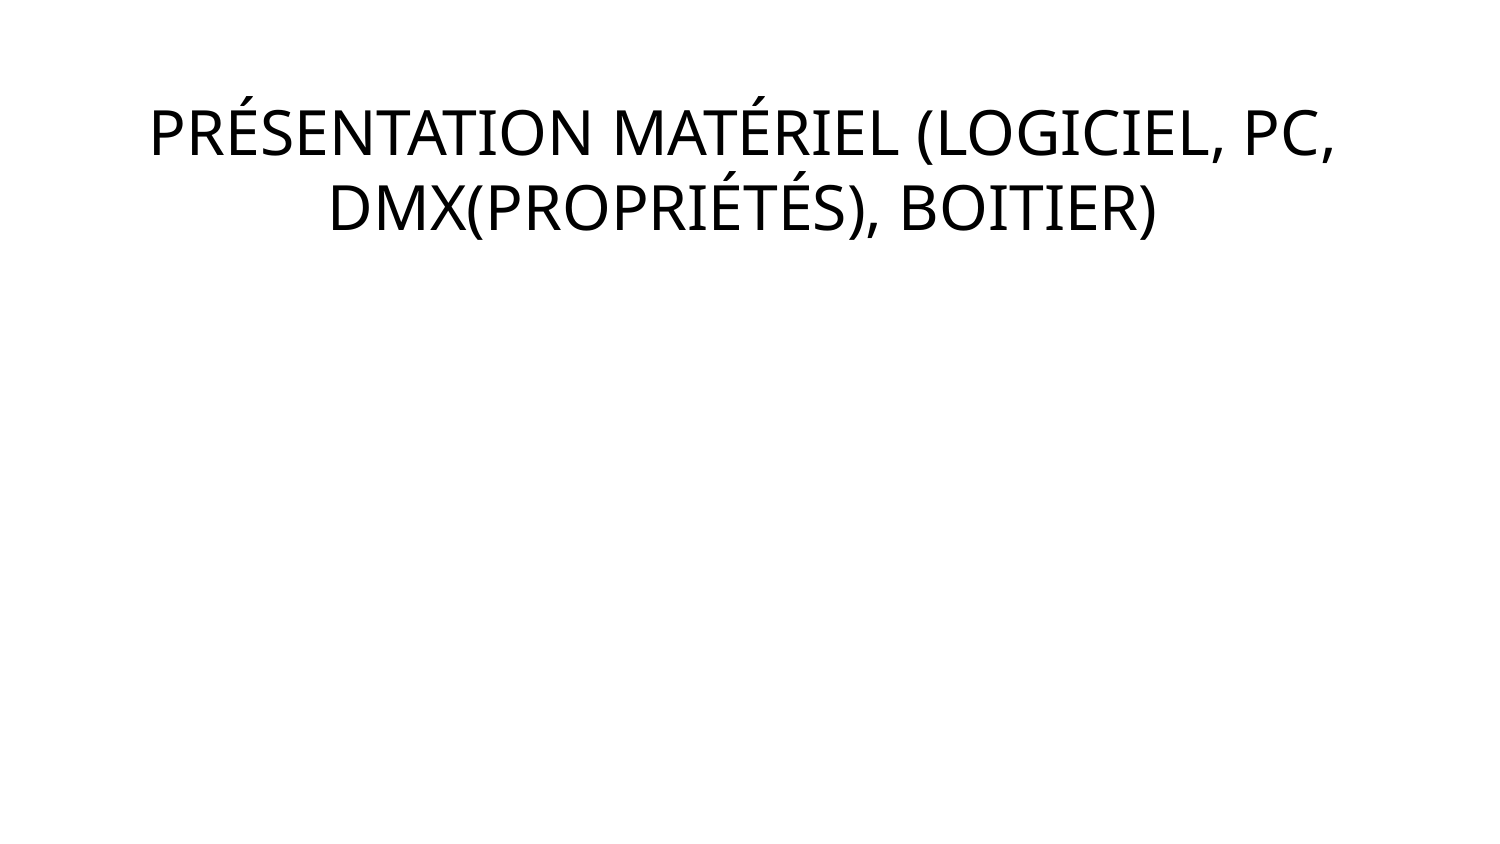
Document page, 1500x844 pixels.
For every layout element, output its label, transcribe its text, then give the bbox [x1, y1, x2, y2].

title Présentation matériel (logiciel, pc, dmx(propriétés), boitier) [100, 78, 1387, 606]
